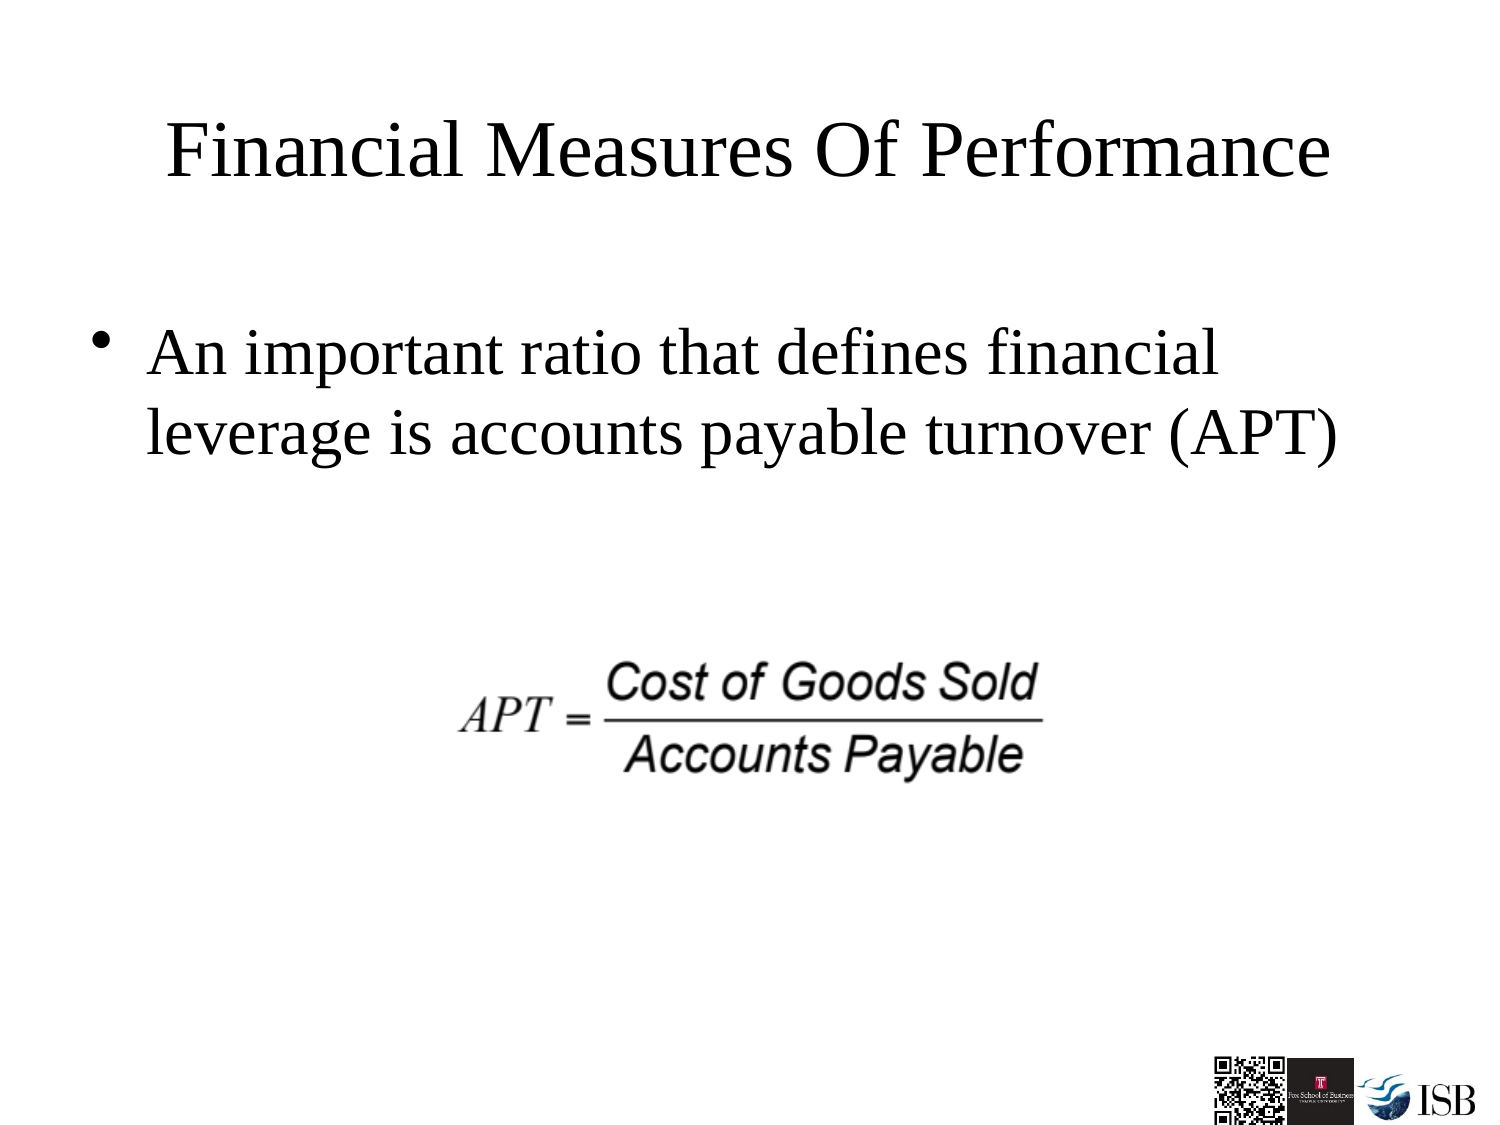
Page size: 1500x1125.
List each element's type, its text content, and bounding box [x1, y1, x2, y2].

list An important ratio that defines financial leverage is accounts payable turnover (APT) [75, 299, 1425, 590]
picture [1212, 1055, 1475, 1125]
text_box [453, 650, 1047, 787]
title Financial Measures Of Performance [112, 50, 1388, 238]
